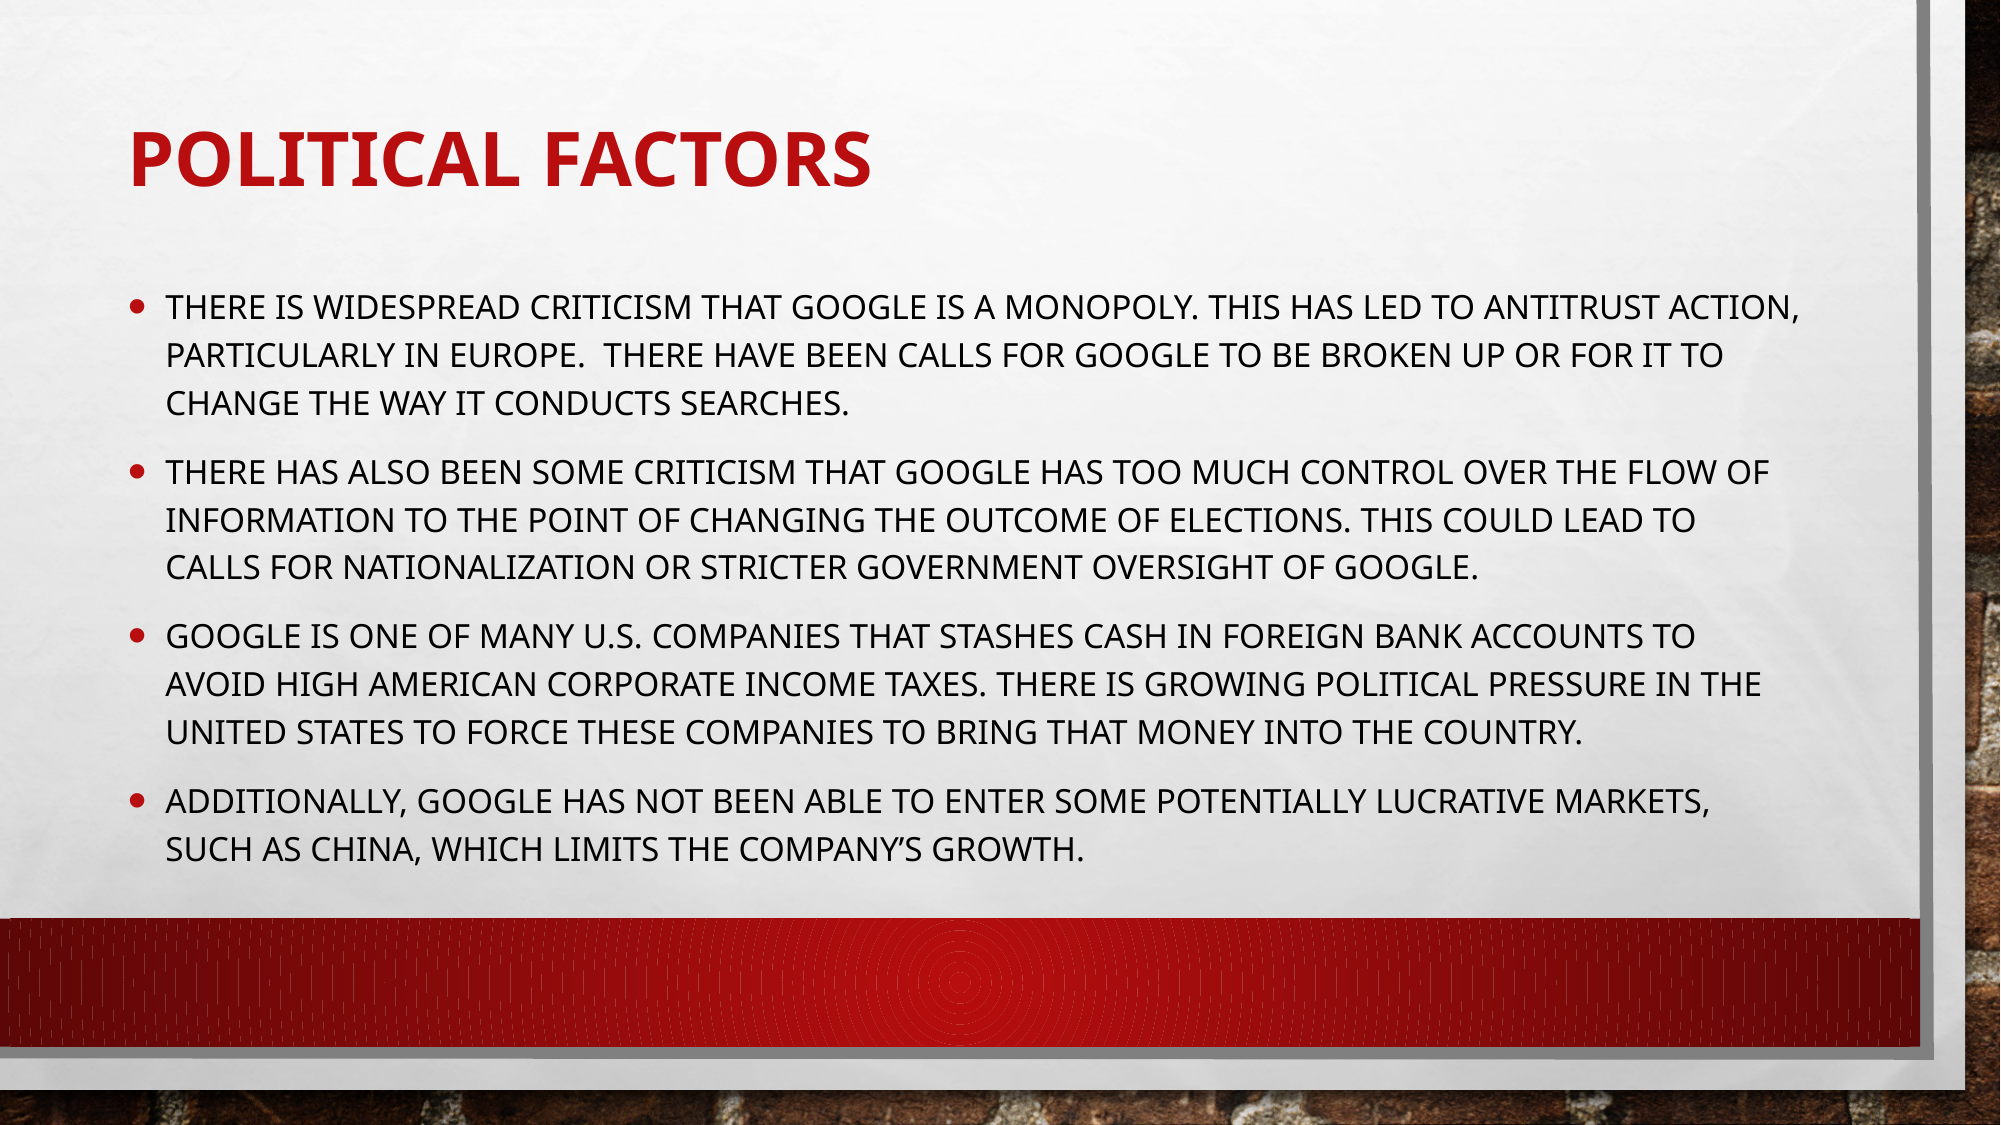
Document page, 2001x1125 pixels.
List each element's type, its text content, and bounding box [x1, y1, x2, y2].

title Political Factors [112, 112, 1818, 301]
list There is widespread criticism that Google is a monopoly. This has led to antitrust action, particularly in Europe. There have been calls for Google to be broken up or for it to change the way it conducts searches. There has also been some criticism that Google has too much control over the flow of information to the point of changing the outcome of elections. This could lead to calls for nationalization or stricter government oversight of Google. Google is one of many U.S. companies that stashes cash in foreign bank accounts to avoid high American corporate income taxes. There is growing political pressure in the United States to force these companies to bring that money into the country. Additionally, Google has not been able to enter some potentially lucrative markets, such as China, which limits the company’s growth. [112, 301, 1818, 845]
picture [0, 0, 2000, 1125]
